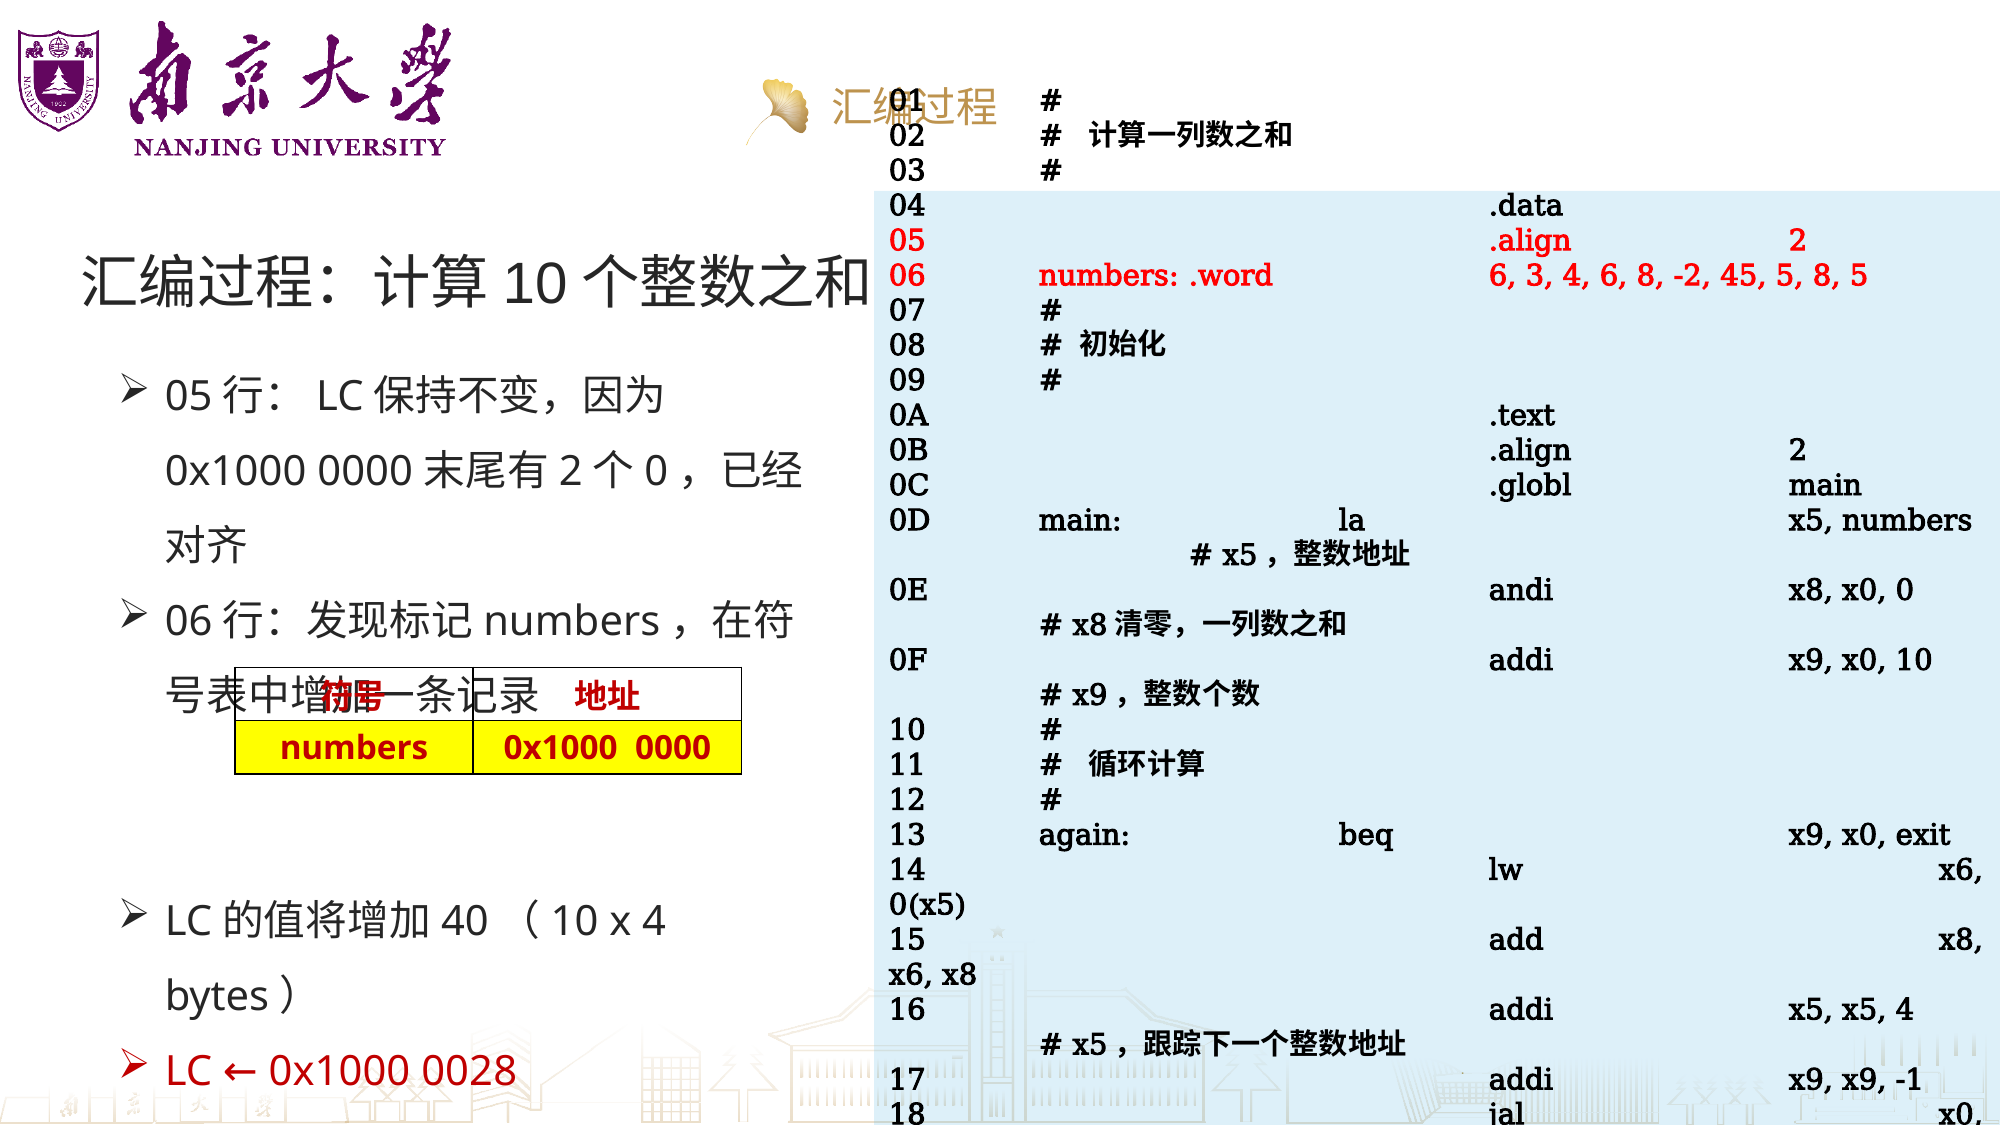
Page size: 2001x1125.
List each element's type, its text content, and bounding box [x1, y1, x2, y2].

text_box 汇编过程 [816, 73, 873, 139]
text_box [66, 220, 1082, 949]
text_box 01 # 02 # 计算一列数之和 03 # 04 .data 05 .align 2 06 numbers: .word 6, 3, 4, 6, 8, -2, 45, 5, 8, 5 07 # 08 # 初始化 09 # 0A .text 0B .align 2 0C .globl main 0D main: la x5, numbers # x5，整数地址 0E andi x8, x0, 0 # x8清零，一列数之和 0F addi x9, x0, 10 # x9，整数个数 10 # 11 # 循环计算 12 # 13 again: beq x9, x0, exit 14 lw x6, 0(x5) 15 add x8, x6, x8 16 addi x5, x5, 4 # x5，跟踪下一个整数地址 17 addi x9, x9, -1 18 jal x0, again 19 exit: ...... #下一个任务 [873, 73, 2000, 1125]
picture [731, 64, 830, 169]
picture [18, 21, 451, 160]
